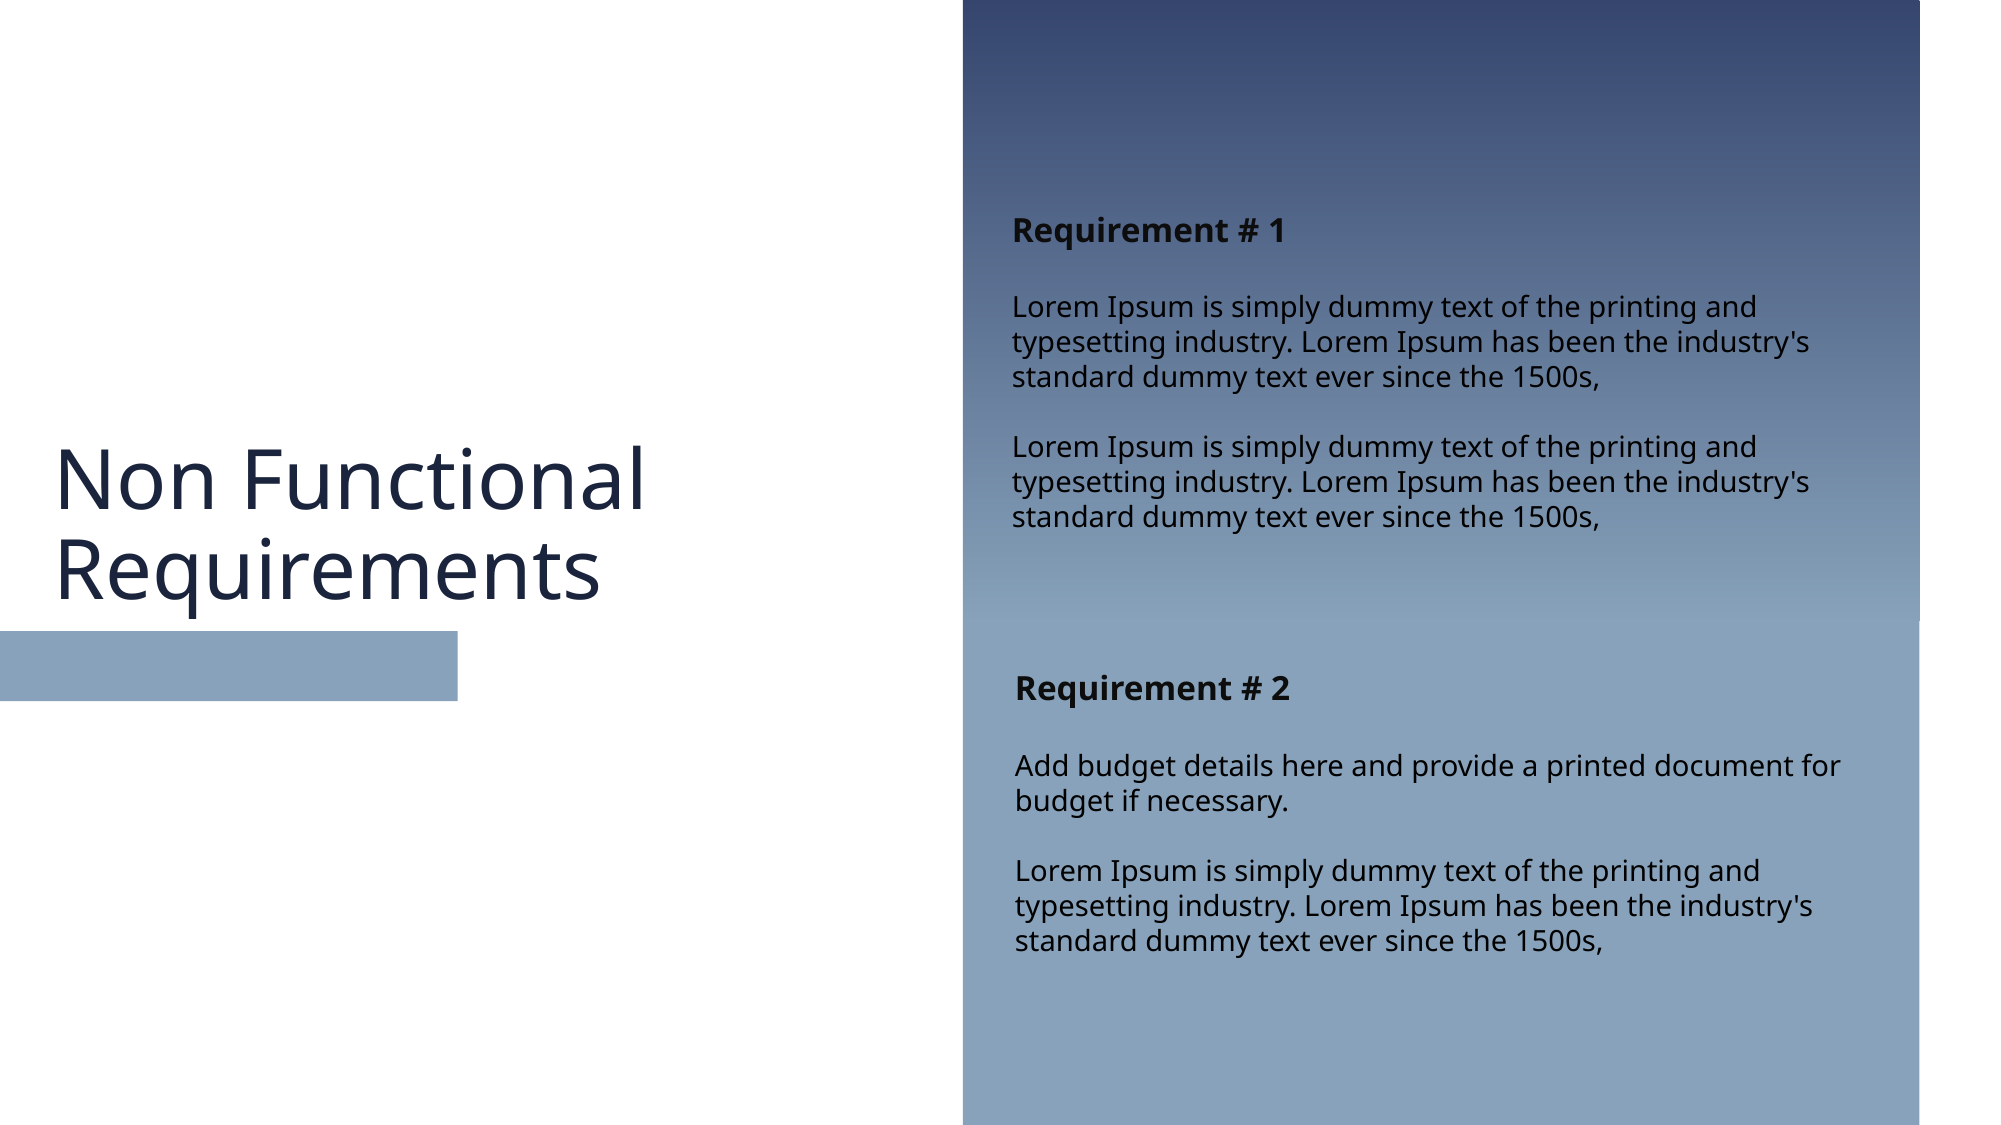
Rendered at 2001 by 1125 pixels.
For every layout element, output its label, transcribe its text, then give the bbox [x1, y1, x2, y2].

text_box Requirement # 2 Add budget details here and provide a printed document for budget if necessary. Lorem Ipsum is simply dummy text of the printing and typesetting industry. Lorem Ipsum has been the industry's standard dummy text ever since the 1500s, [999, 631, 1889, 994]
text_box Non Functional Requirements [38, 423, 874, 632]
text_box [962, 0, 1920, 1125]
text_box Requirement # 1 Lorem Ipsum is simply dummy text of the printing and typesetting industry. Lorem Ipsum has been the industry's standard dummy text ever since the 1500s, Lorem Ipsum is simply dummy text of the printing and typesetting industry. Lorem Ipsum has been the industry's standard dummy text ever since the 1500s, [996, 190, 1886, 553]
text_box [0, 630, 459, 702]
text_box [996, 553, 1886, 734]
